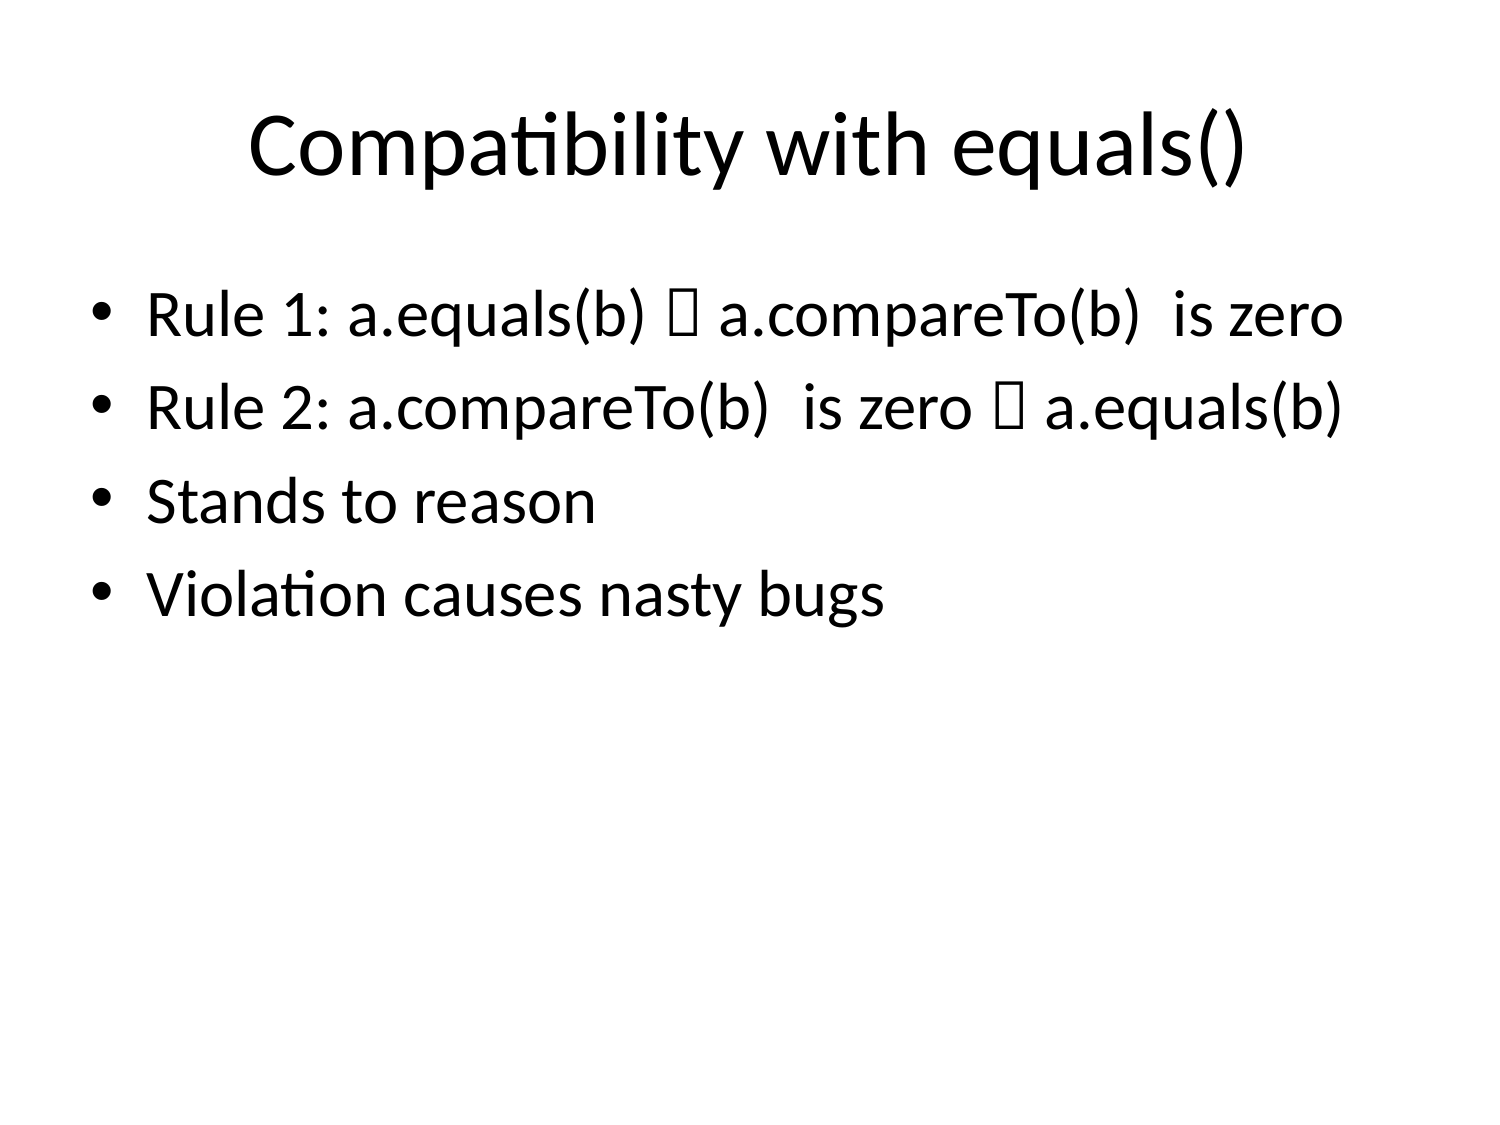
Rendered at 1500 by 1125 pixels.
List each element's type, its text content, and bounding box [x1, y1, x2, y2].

title Compatibility with equals() [75, 45, 1425, 233]
list Rule 1: a.equals(b)  a.compareTo(b) is zero Rule 2: a.compareTo(b) is zero  a.equals(b) Stands to reason Violation causes nasty bugs [75, 262, 1425, 1005]
